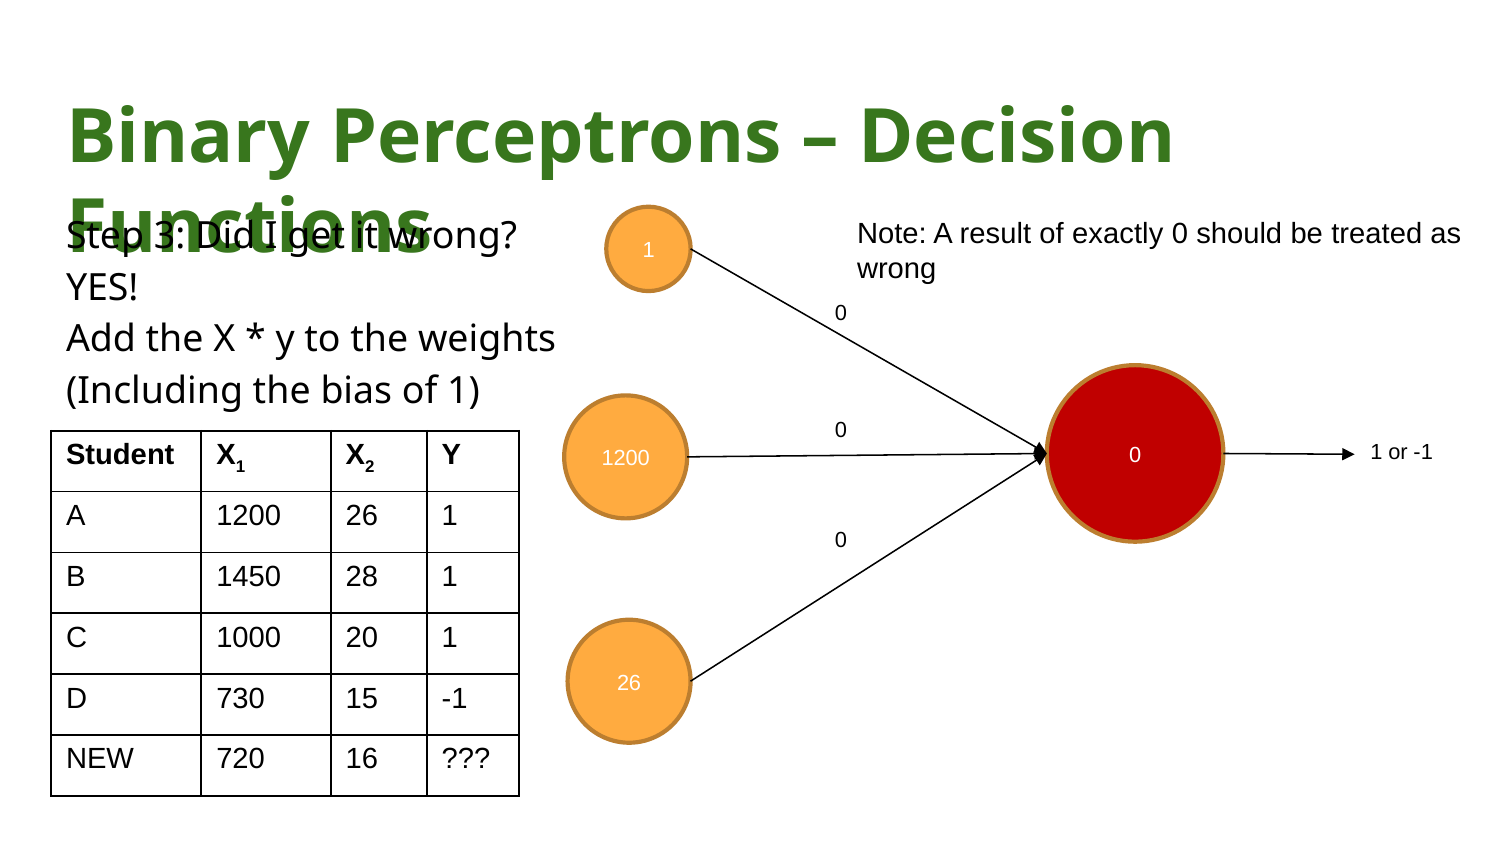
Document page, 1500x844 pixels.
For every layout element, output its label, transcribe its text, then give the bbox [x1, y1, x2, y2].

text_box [690, 248, 1047, 452]
table_cell D [52, 675, 200, 734]
table_cell 26 [332, 492, 426, 552]
text_box 0 [1051, 363, 1226, 544]
table_cell 20 [332, 614, 426, 673]
text_box 1 or -1 [1355, 430, 1448, 472]
table_cell 16 [332, 736, 426, 795]
table_cell 1 [428, 553, 518, 612]
table_cell 1 [428, 492, 518, 552]
table_header X4 = “Hate” [1226, 455, 1342, 460]
table_cell 1450 [202, 553, 330, 612]
table_header X1 [202, 432, 330, 491]
text_box 1200 [562, 393, 685, 521]
table_cell 720 [202, 736, 330, 795]
table_cell C [52, 614, 200, 673]
table_header Y [428, 432, 518, 491]
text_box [690, 453, 1047, 682]
list Step 3: Did I get it wrong? YES! Add the X * y to the weights (Including the bias of 1) [51, 189, 1449, 750]
table_cell ??? [428, 736, 518, 795]
table_cell B [52, 553, 200, 612]
table_cell A [52, 492, 200, 552]
table_cell 15 [332, 675, 426, 734]
table_cell 1000 [202, 614, 330, 673]
table_cell -1 [428, 675, 518, 734]
title Binary Perceptrons – Decision Functions [51, 72, 1449, 167]
text_box 1 [604, 204, 693, 294]
table_header Student [52, 432, 200, 491]
table_cell 1200 [202, 492, 330, 552]
text_box 26 [565, 617, 693, 745]
table_cell 28 [332, 553, 426, 612]
text_box Note: A result of exactly 0 should be treated as wrong [842, 206, 1500, 292]
table_cell 1 [428, 614, 518, 673]
table_cell NEW [52, 736, 200, 795]
table_header X2 [332, 432, 426, 491]
table_cell 730 [202, 675, 330, 734]
